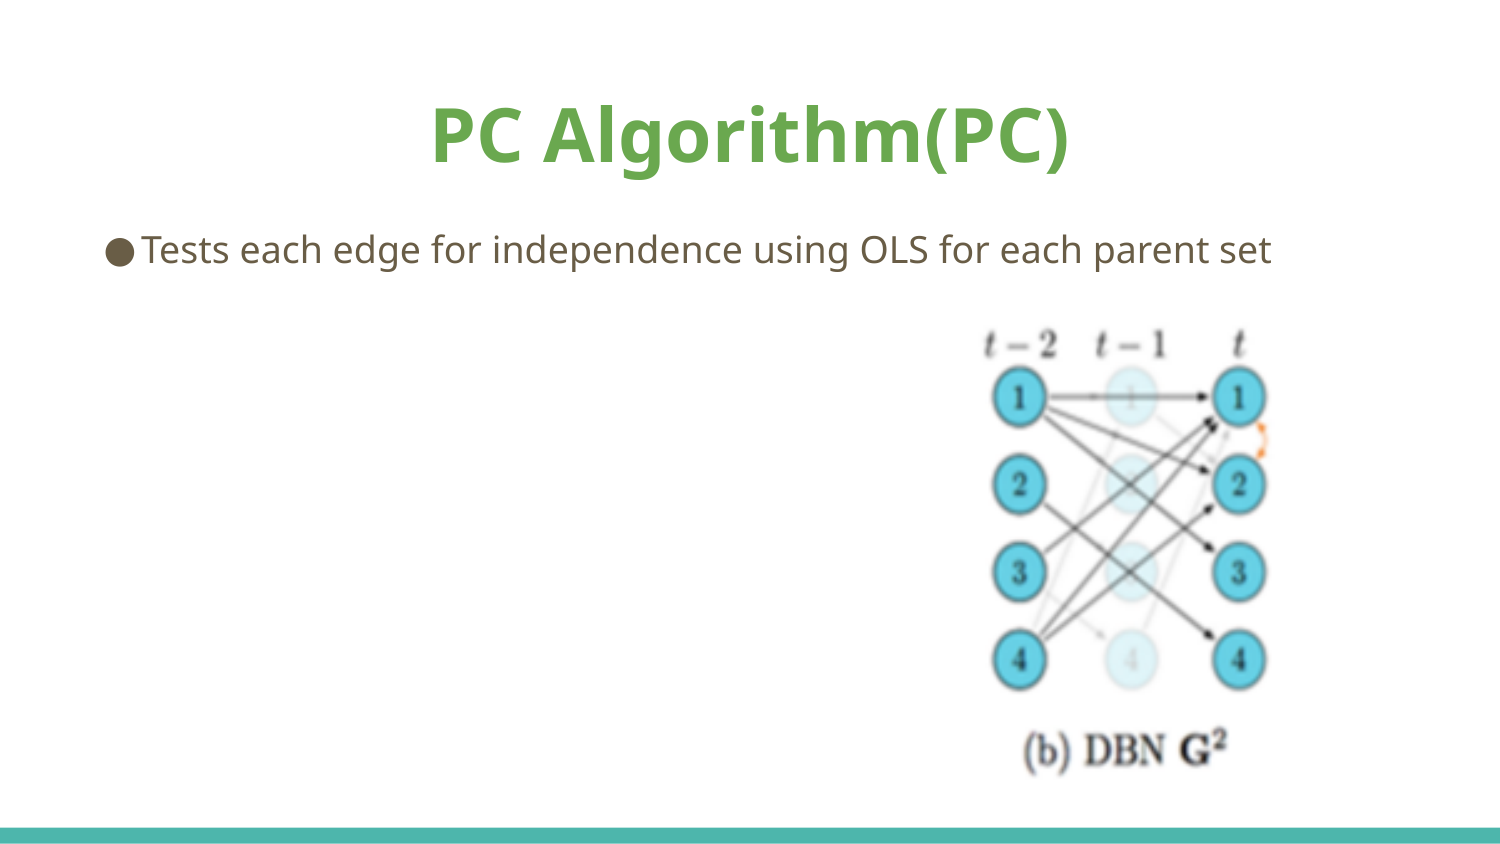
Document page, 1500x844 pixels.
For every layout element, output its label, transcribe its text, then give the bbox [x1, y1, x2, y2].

list Tests each edge for independence using OLS for each parent set [51, 204, 1449, 746]
title PC Algorithm(PC) [51, 72, 1449, 189]
picture [930, 296, 1349, 795]
